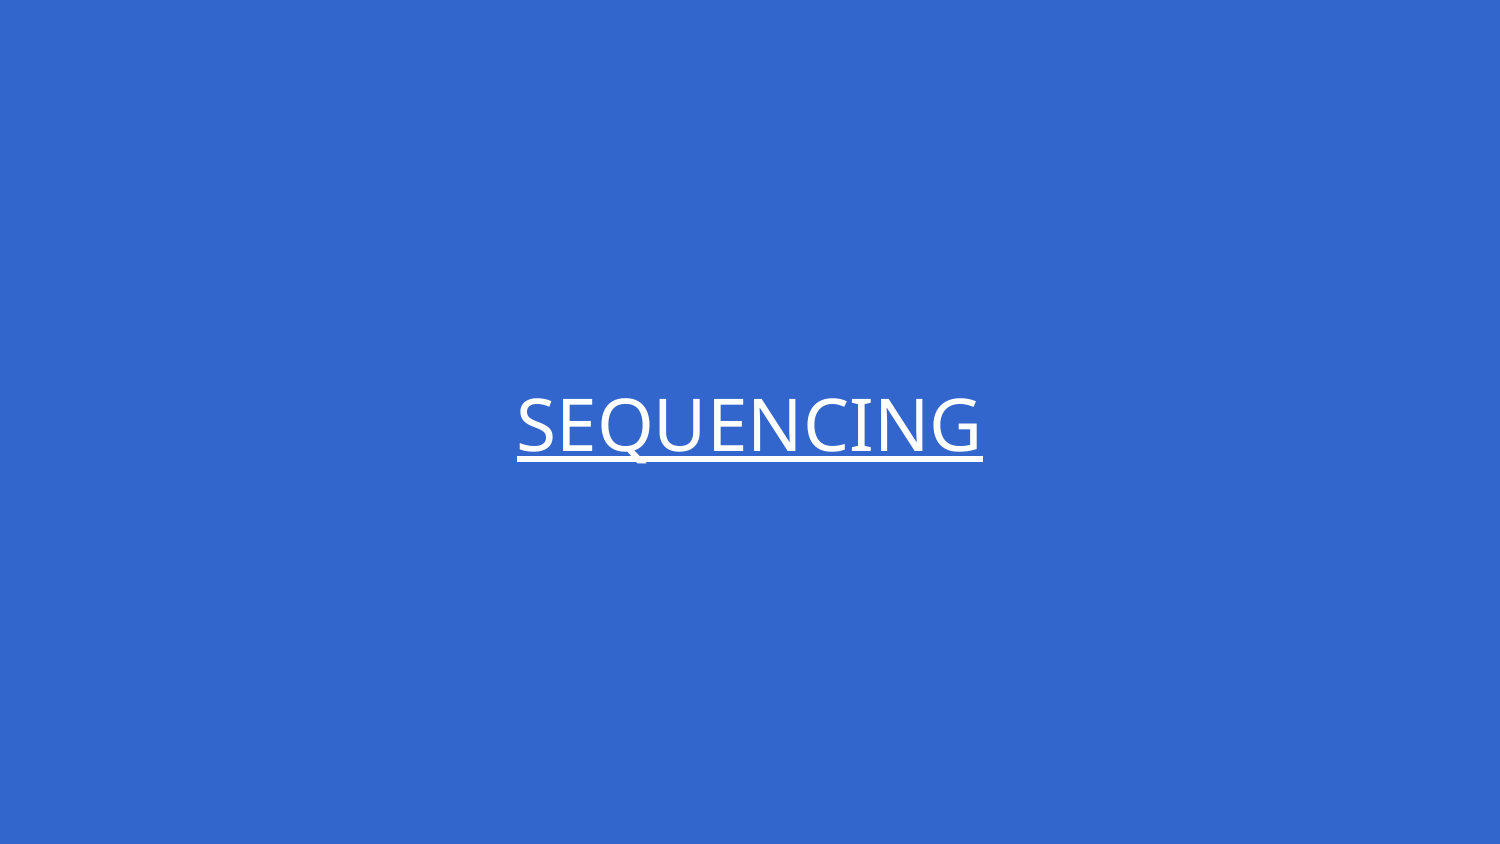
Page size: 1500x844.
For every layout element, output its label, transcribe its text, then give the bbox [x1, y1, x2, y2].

title SEQUENCING [0, 0, 1500, 844]
